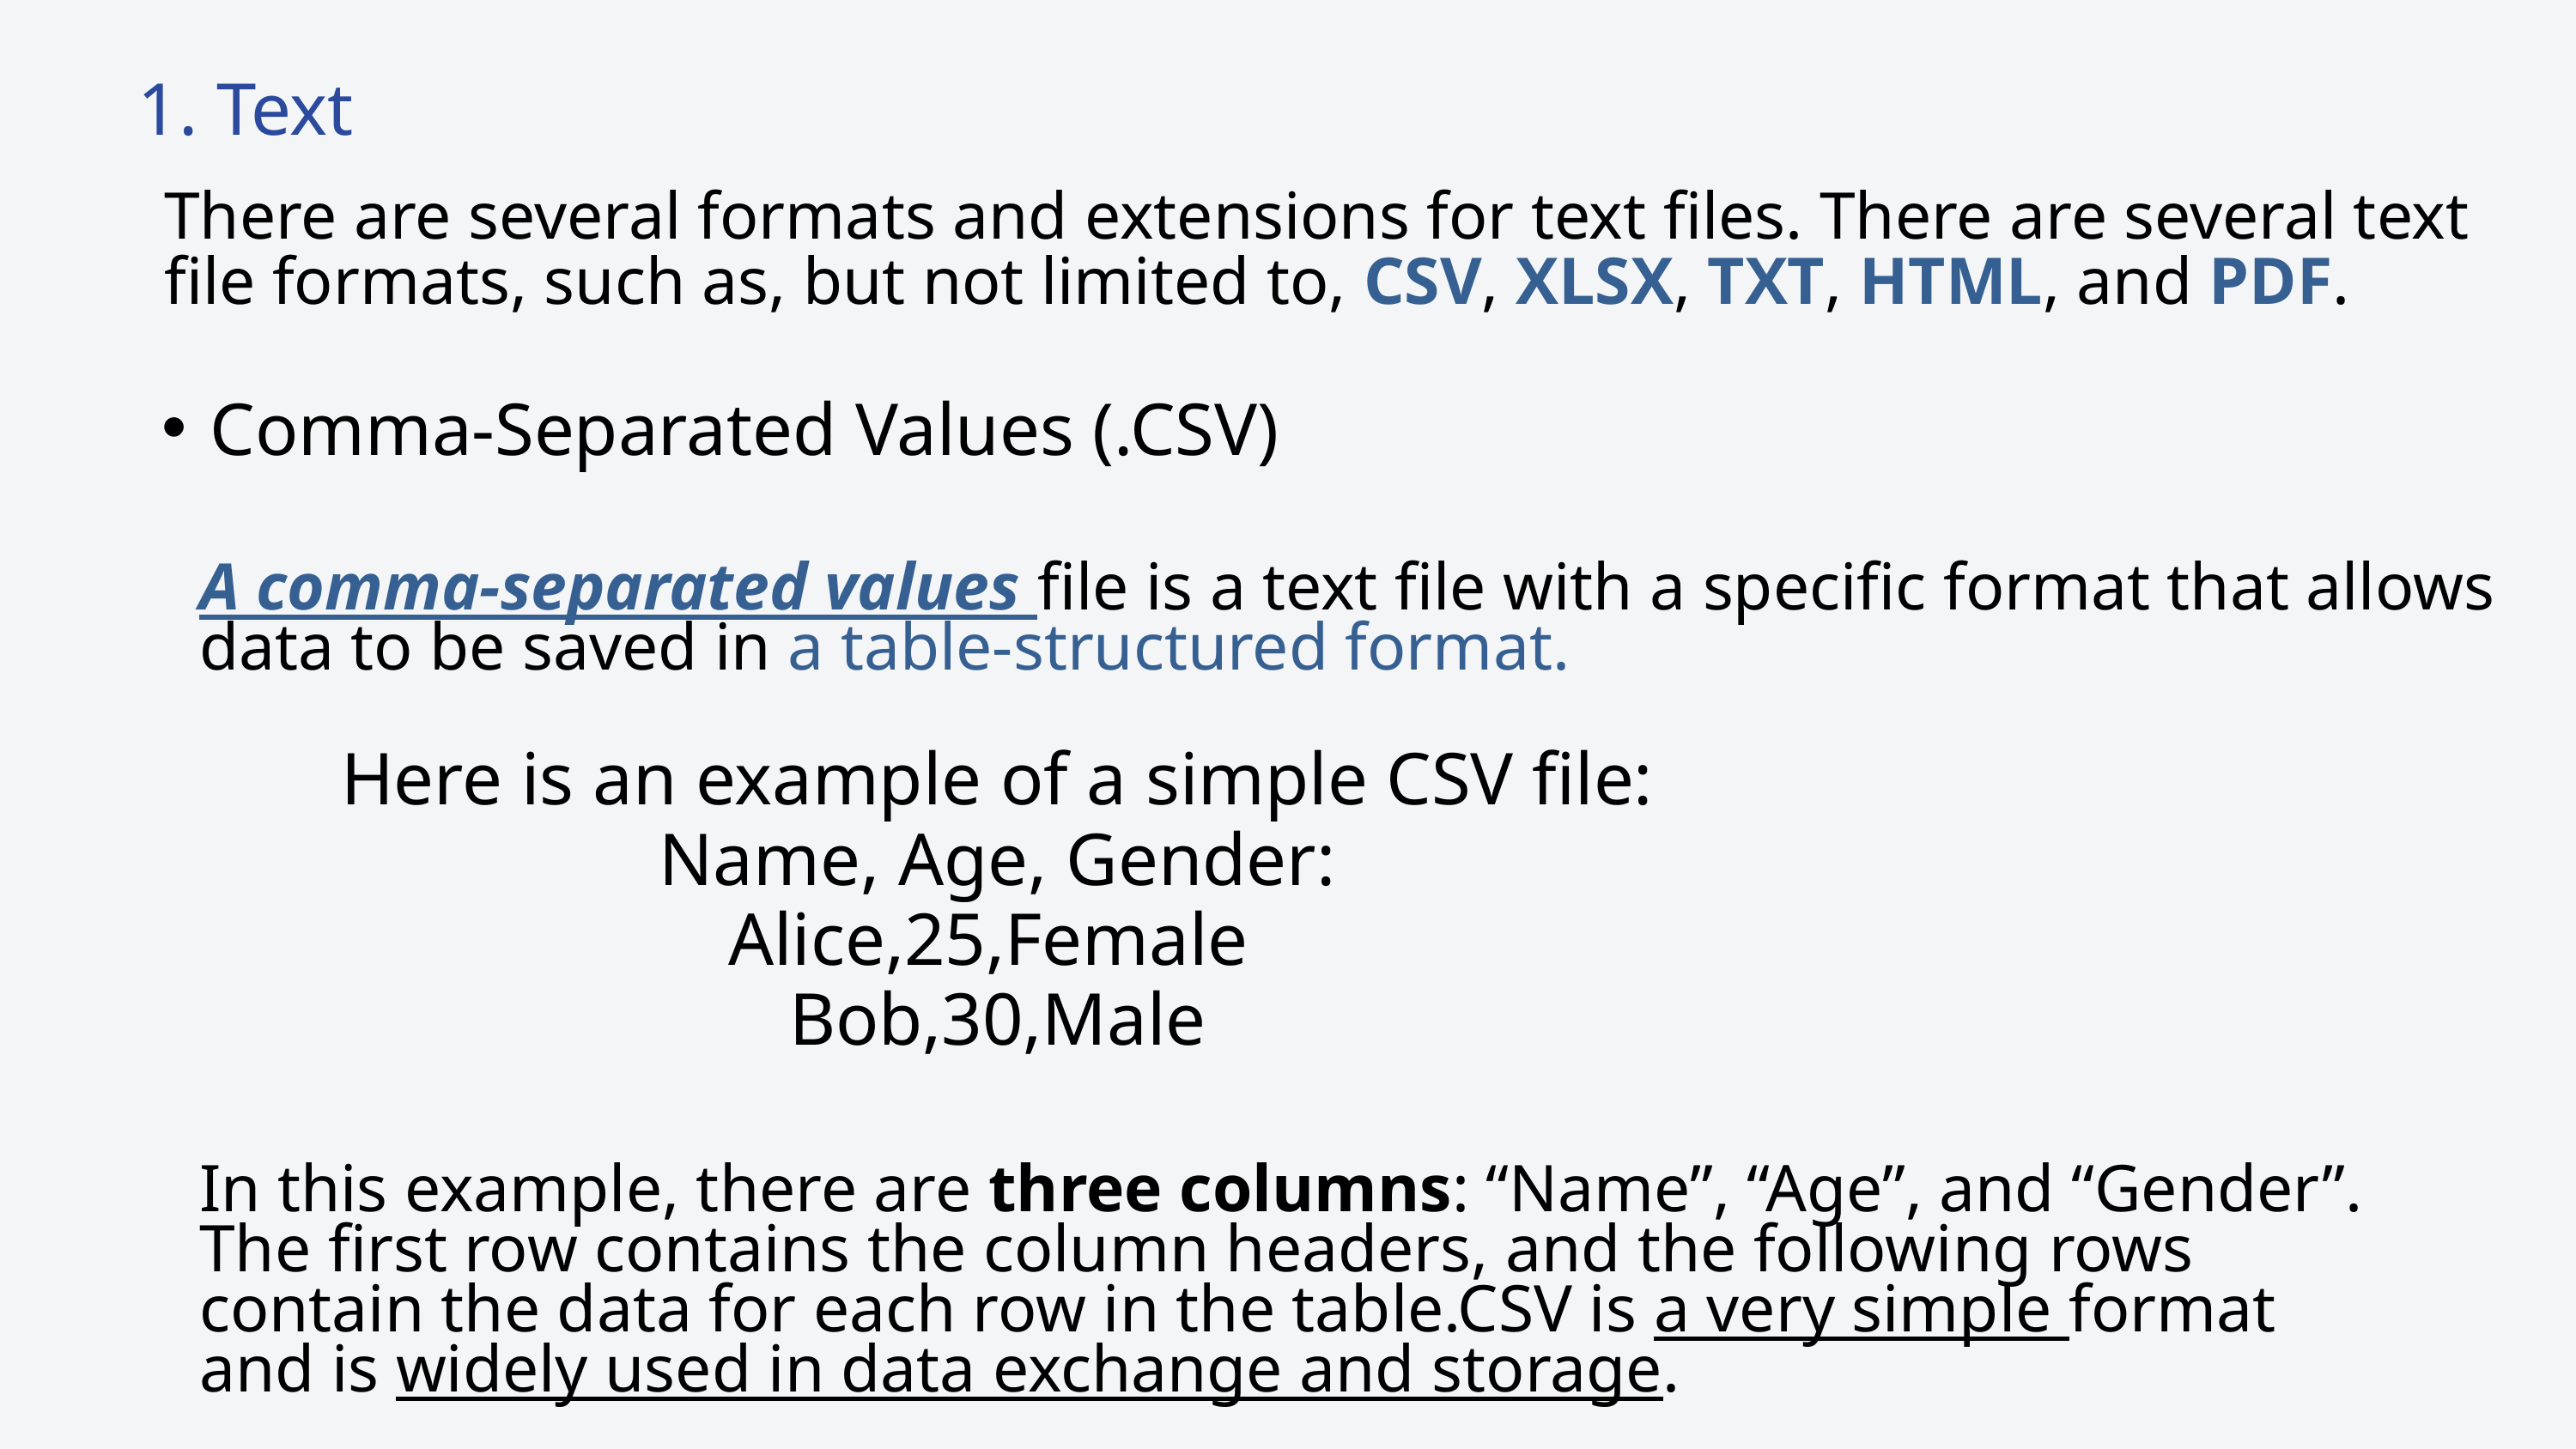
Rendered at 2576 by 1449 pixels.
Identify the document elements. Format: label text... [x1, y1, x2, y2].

text_box Comma-Separated Values (.CSV) [112, 389, 1337, 470]
text_box A comma-separated values file is a text file with a specific format that allows data to be saved in a table-structured format. [199, 562, 2510, 683]
text_box There are several formats and extensions for text files. There are several text file formats, such as, but not limited to, CSV, XLSX, TXT, HTML, and PDF. [164, 187, 2509, 318]
text_box In this example, there are three columns: “Name”, “Age”, and “Gender”. The first row contains the column headers, and the following rows contain the data for each row in the table.CSV is a very simple format and is widely used in data exchange and storage. [199, 1164, 2397, 1405]
text_box Here is an example of a simple CSV file: Name, Age, Gender: Alice,25,Female Bob,30,Male [278, 739, 1717, 1060]
text_box 1. Text [137, 69, 419, 149]
